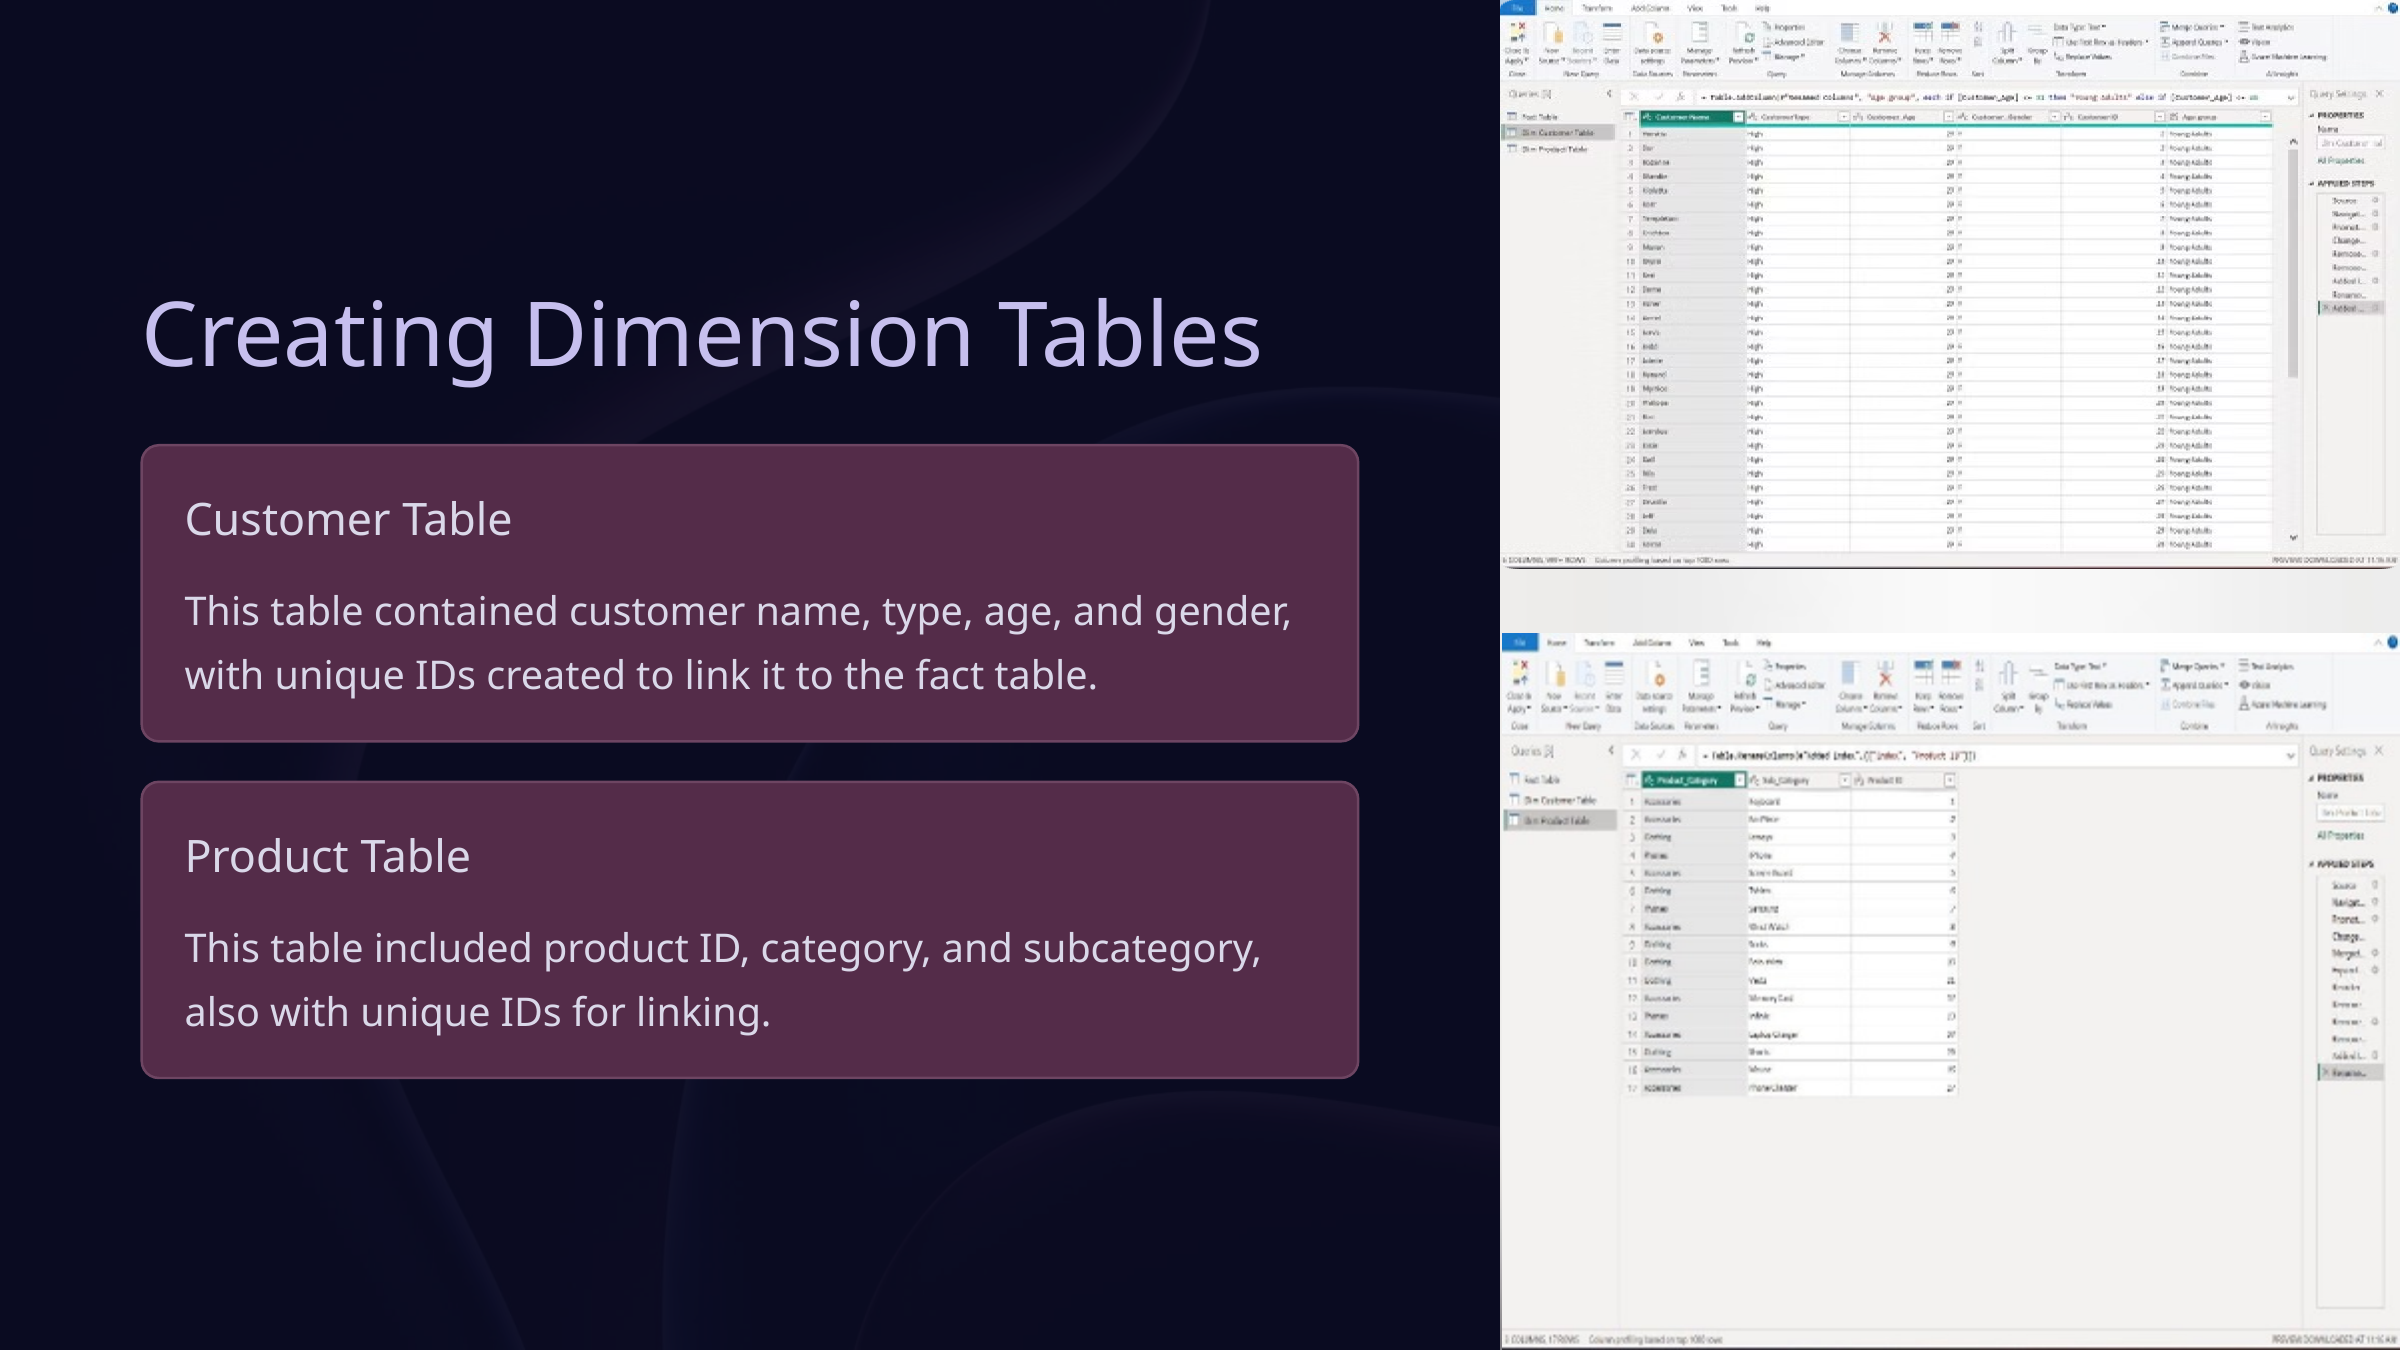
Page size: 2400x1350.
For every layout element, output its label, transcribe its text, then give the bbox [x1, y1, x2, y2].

text_box [141, 445, 1359, 742]
text_box Customer Table [184, 488, 635, 545]
text_box This table included product ID, category, and subcategory, also with unique IDs for linking. [184, 905, 1316, 1035]
text_box Product Table [184, 824, 635, 882]
picture [1499, 0, 2400, 1350]
text_box This table contained customer name, type, age, and gender, with unique IDs created to link it to the fact table. [184, 568, 1316, 699]
text_box [141, 781, 1359, 1078]
text_box Creating Dimension Tables [141, 272, 1313, 385]
